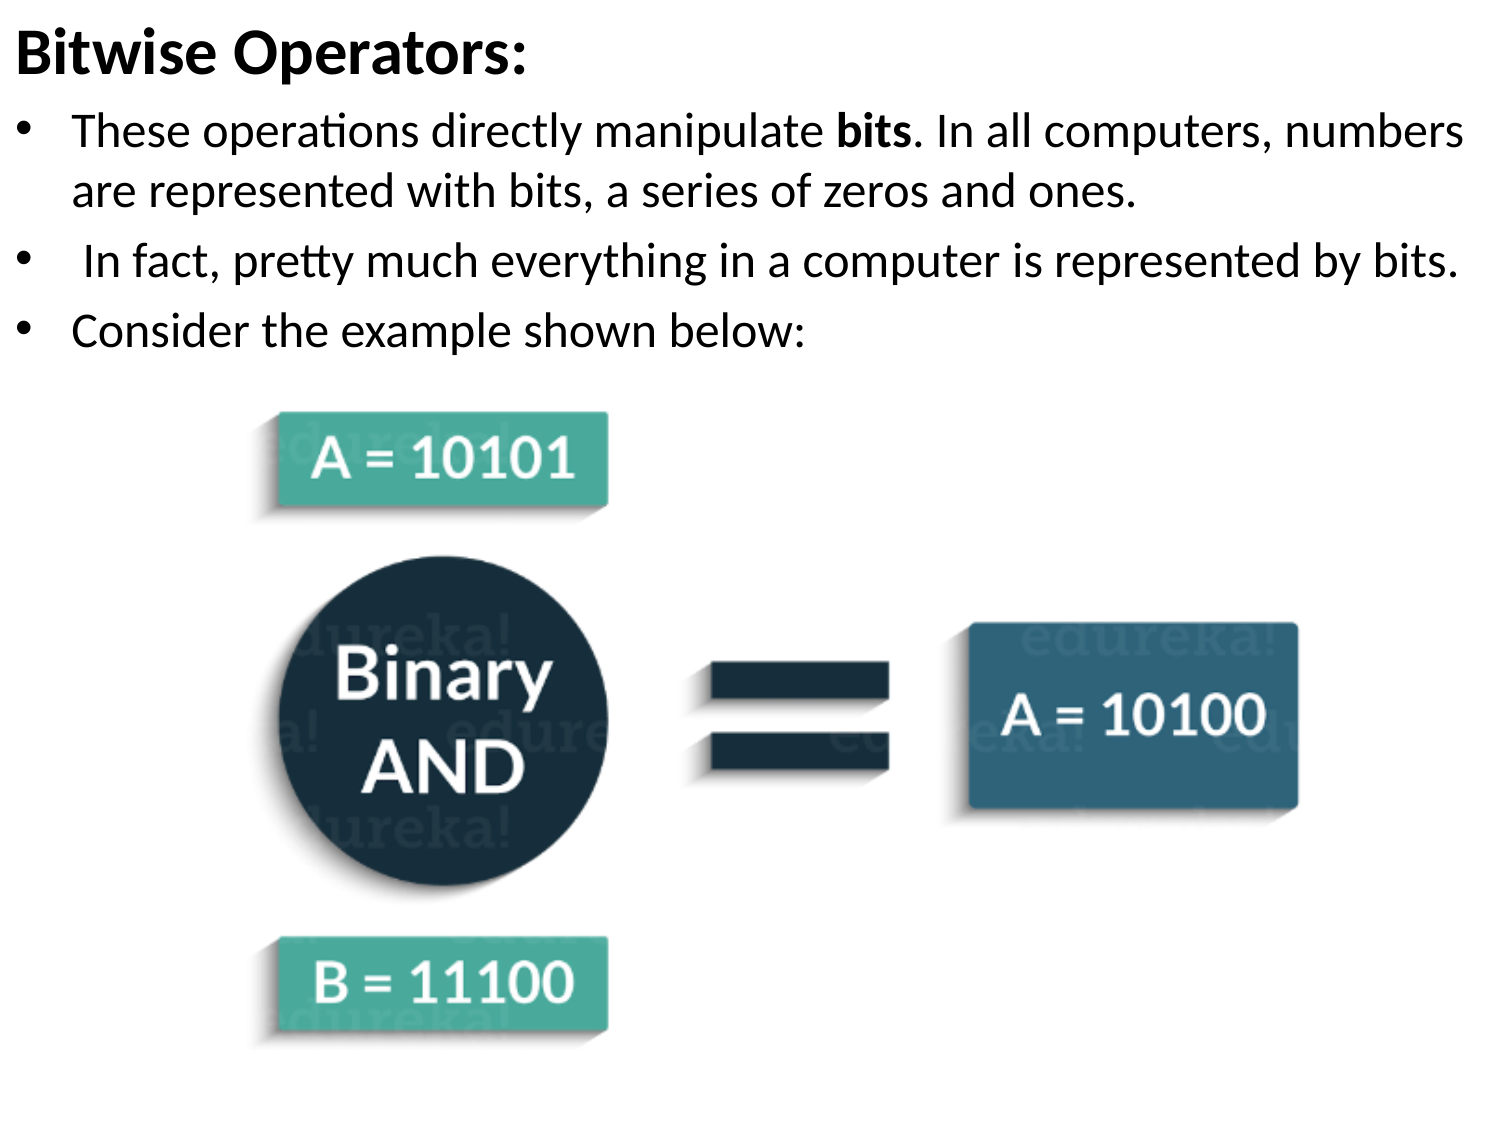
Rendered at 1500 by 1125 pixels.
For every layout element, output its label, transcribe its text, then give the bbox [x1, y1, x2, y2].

list Bitwise Operators: These operations directly manipulate bits. In all computers, numbers are represented with bits, a series of zeros and ones. In fact, pretty much everything in a computer is represented by bits. Consider the example shown below: [0, 0, 1500, 375]
picture [199, 399, 1330, 1051]
